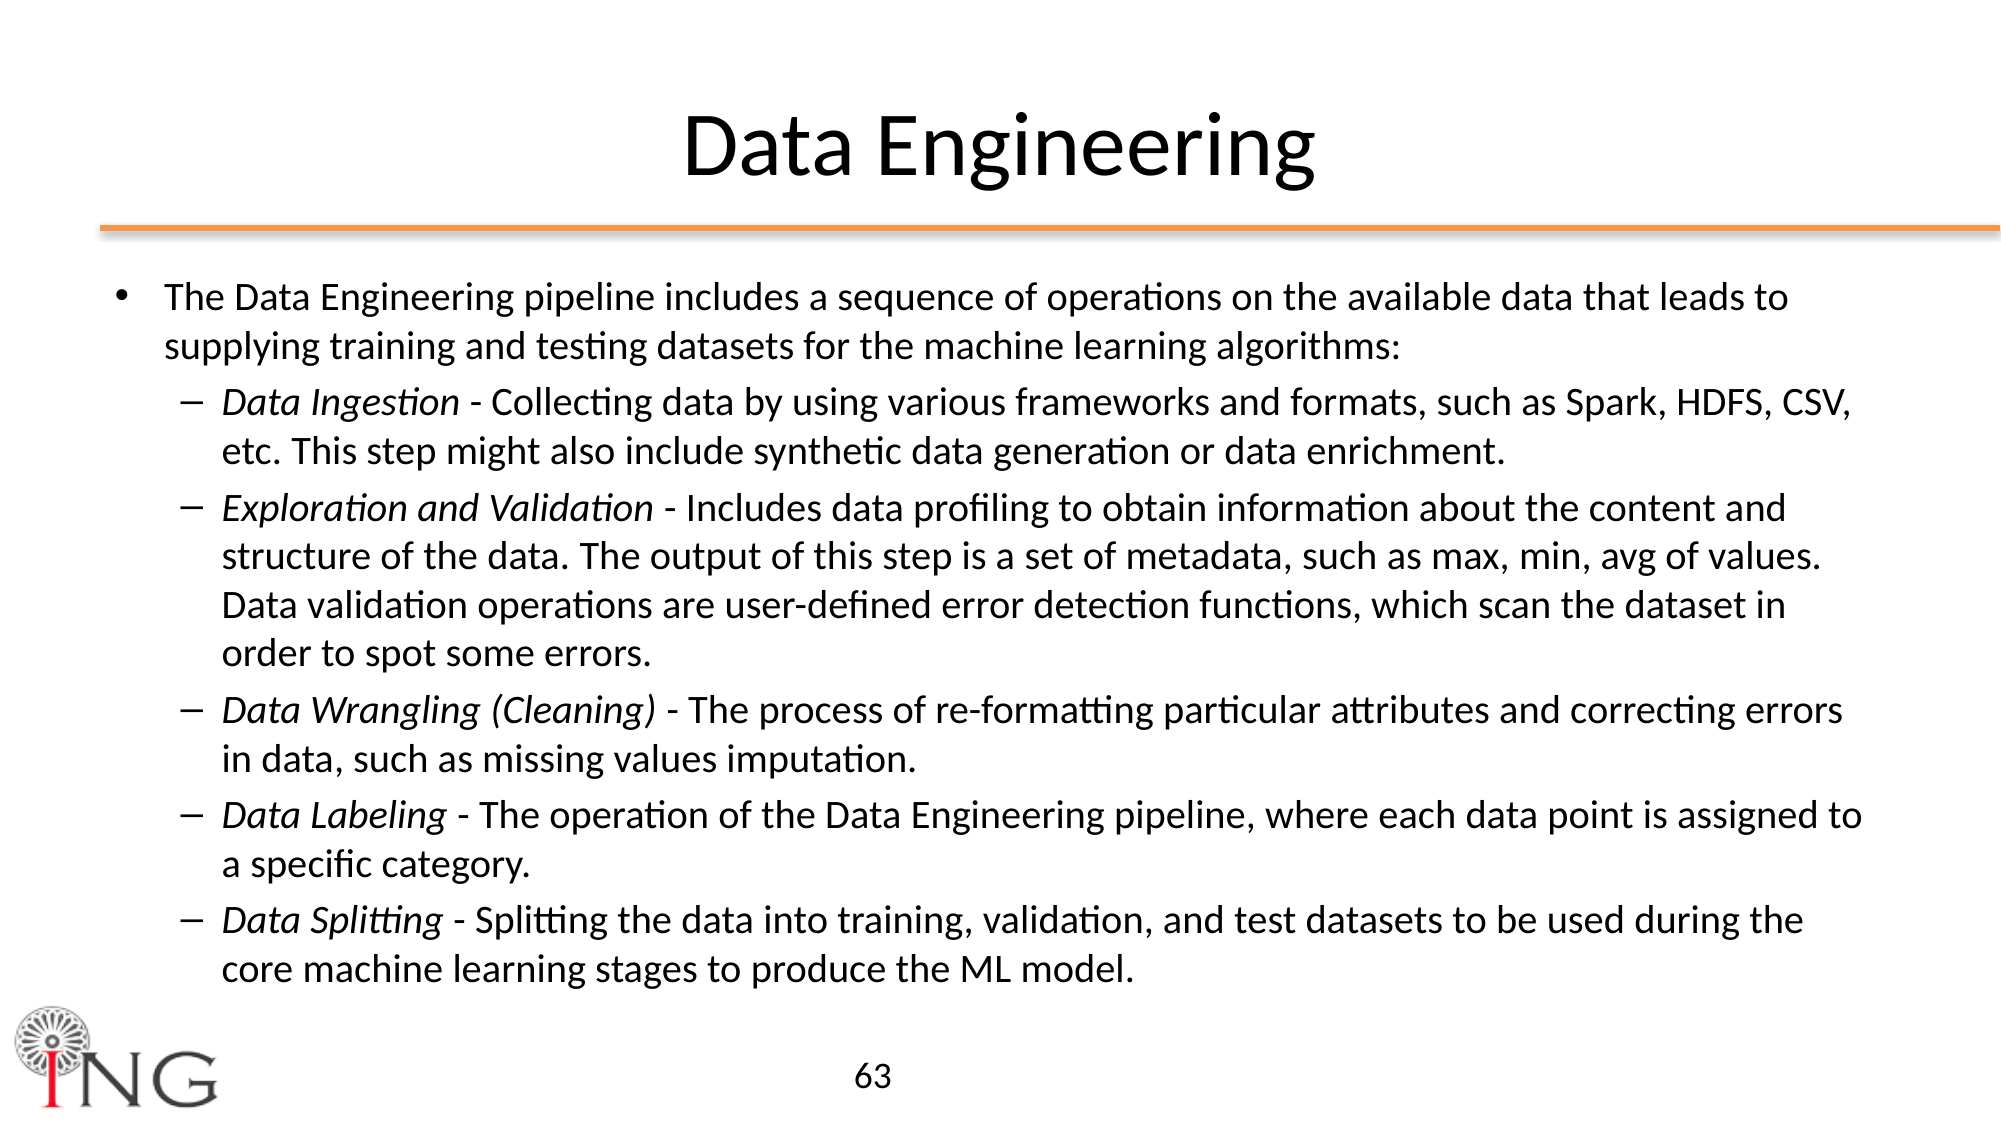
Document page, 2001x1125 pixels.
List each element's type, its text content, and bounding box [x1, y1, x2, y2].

list The Data Engineering pipeline includes a sequence of operations on the available data that leads to supplying training and testing datasets for the machine learning algorithms: Data Ingestion - Collecting data by using various frameworks and formats, such as Spark, HDFS, CSV, etc. This step might also include synthetic data generation or data enrichment. Exploration and Validation - Includes data profiling to obtain information about the content and structure of the data. The output of this step is a set of metadata, such as max, min, avg of values. Data validation operations are user-defined error detection functions, which scan the dataset in order to spot some errors. Data Wrangling (Cleaning) - The process of re-formatting particular attributes and correcting errors in data, such as missing values imputation. Data Labeling - The operation of the Data Engineering pipeline, where each data point is assigned to a specific category. Data Splitting - Splitting the data into training, validation, and test datasets to be used during the core machine learning stages to produce the ML model. [99, 262, 1900, 1005]
picture [0, 987, 244, 1125]
slide_number 63 [839, 1043, 1900, 1104]
title Data Engineering [99, 45, 1900, 233]
